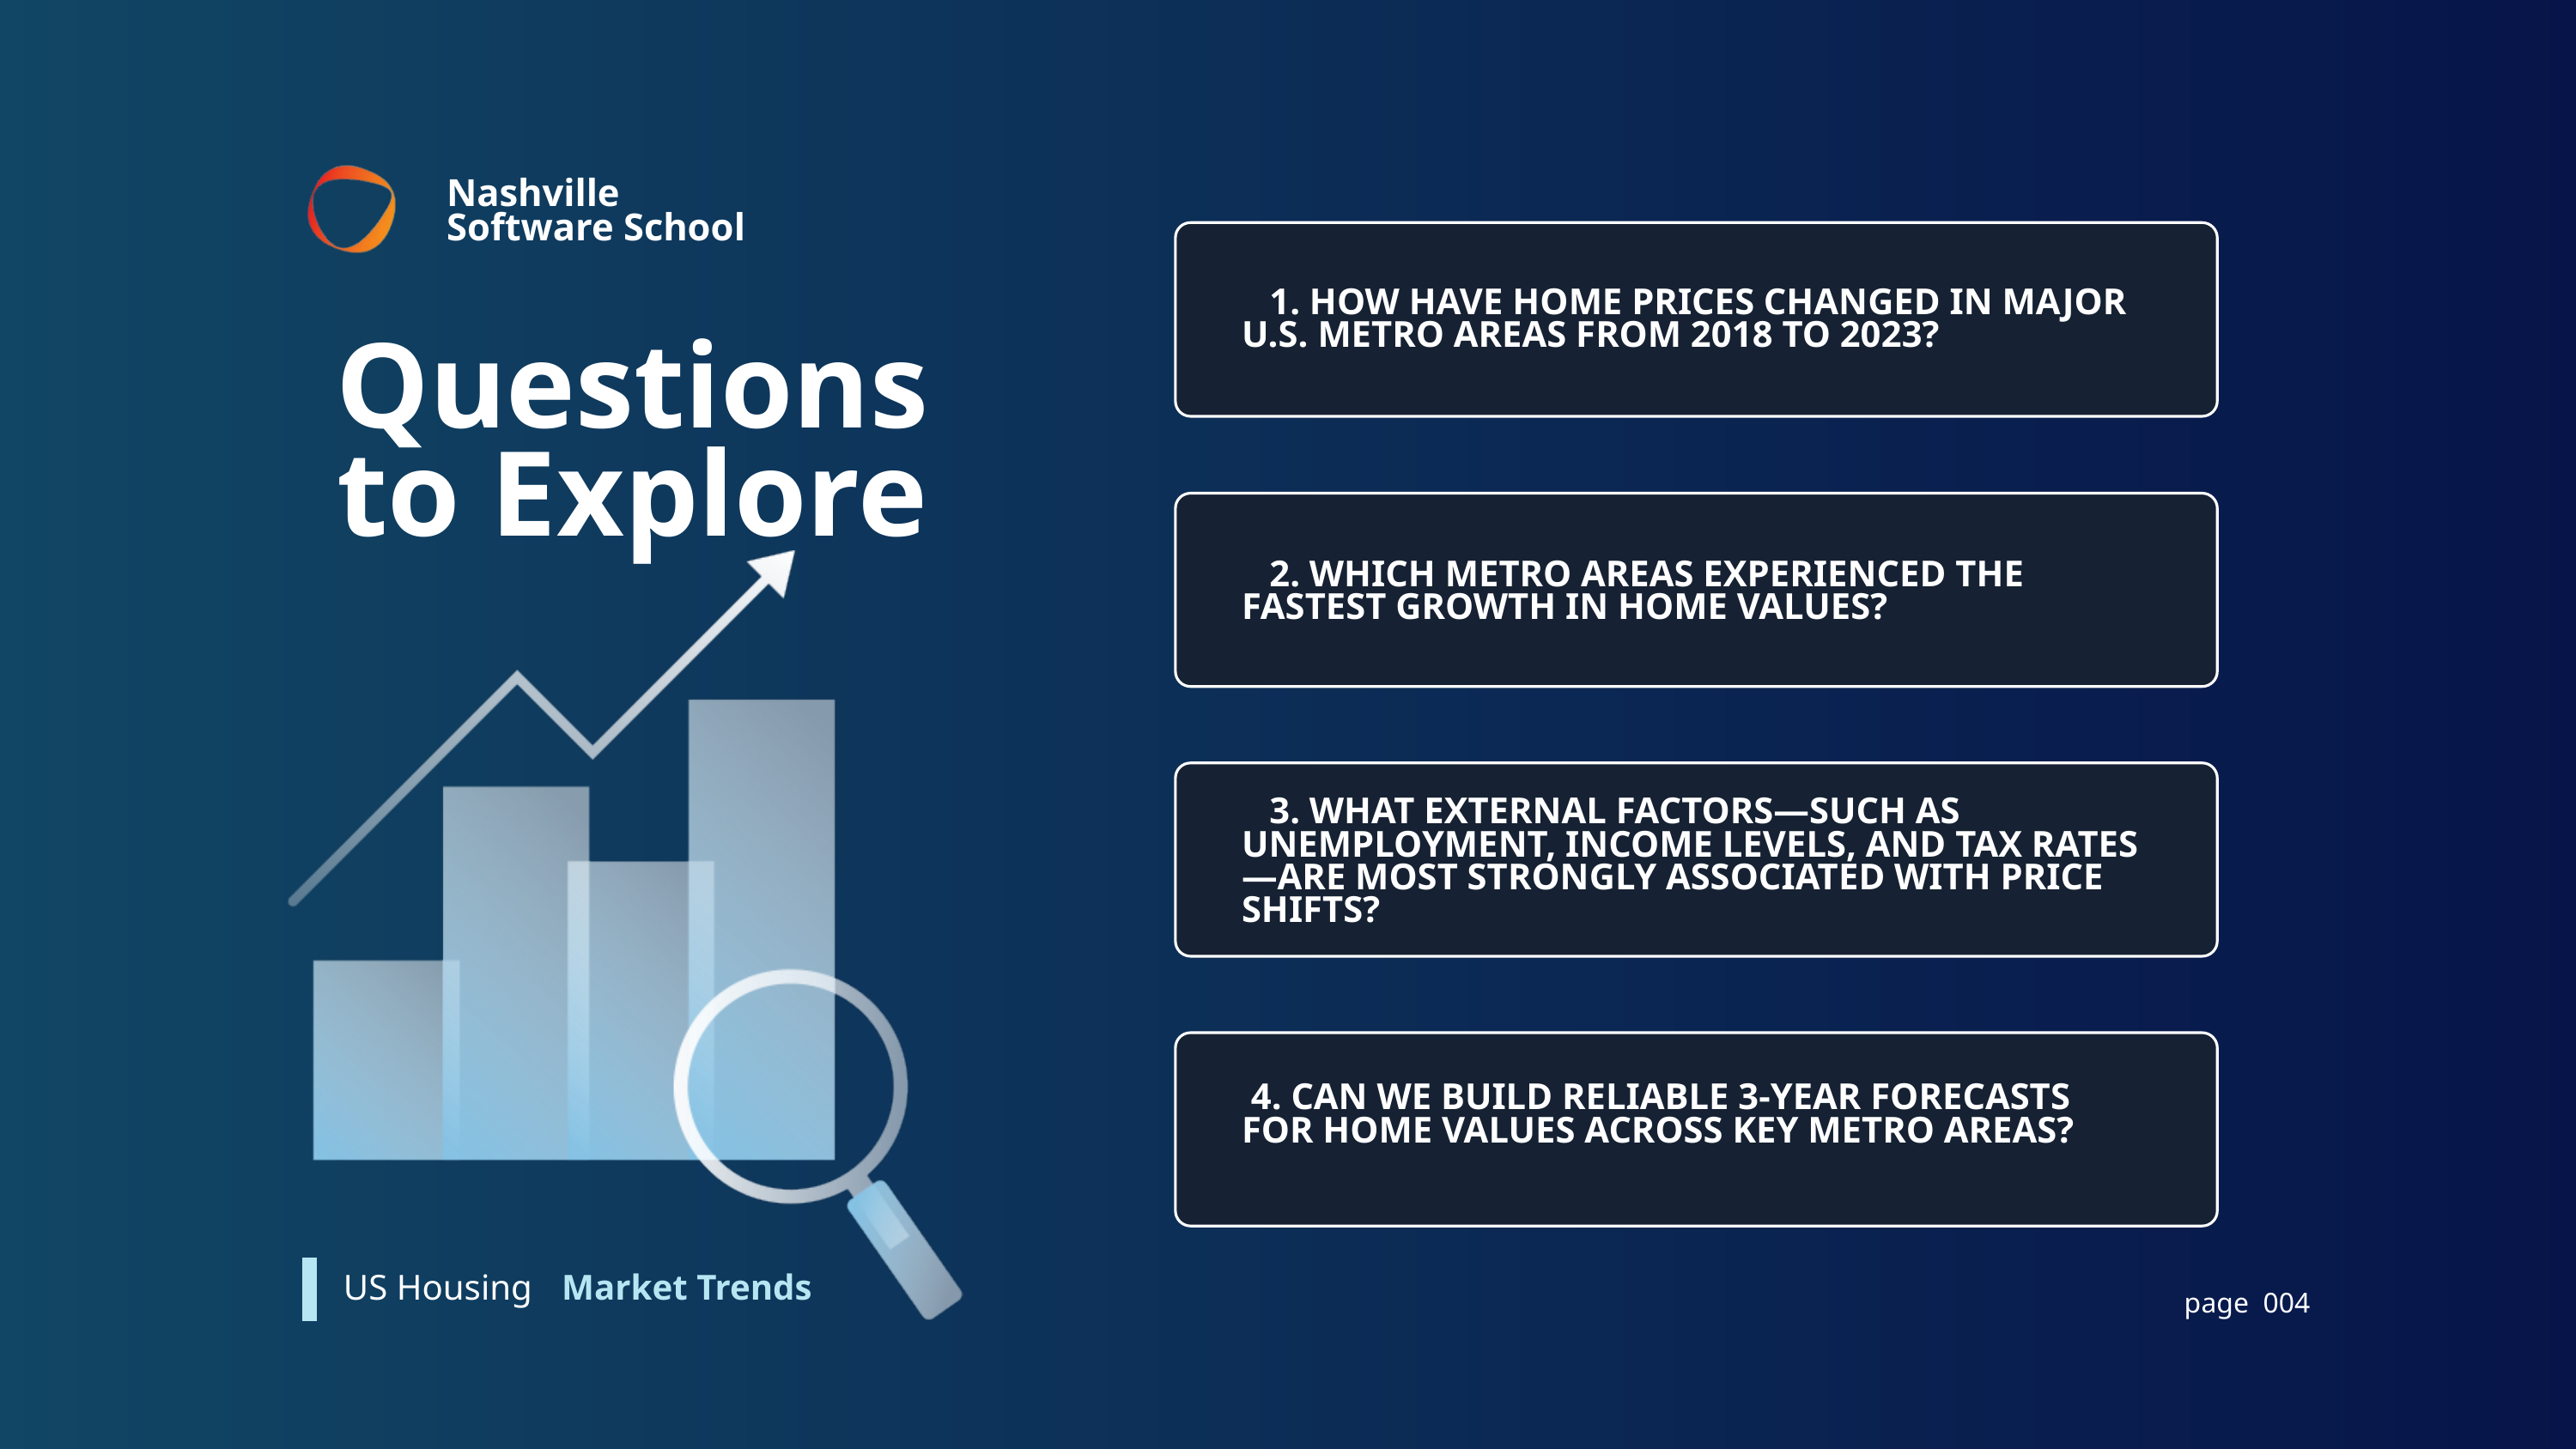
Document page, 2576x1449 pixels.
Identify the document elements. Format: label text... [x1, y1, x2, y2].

text_box US Housing [343, 1275, 562, 1307]
text_box [288, 560, 963, 1322]
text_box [1175, 222, 2218, 417]
text_box Market Trends [562, 1275, 854, 1307]
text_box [1175, 1032, 2218, 1227]
text_box [299, 156, 404, 261]
text_box Nashville Software School [447, 179, 769, 249]
text_box page 004 [2184, 1293, 2432, 1319]
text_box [302, 1257, 317, 1322]
text_box Questions to Explore [288, 343, 977, 560]
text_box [1175, 493, 2218, 687]
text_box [1175, 762, 2218, 957]
